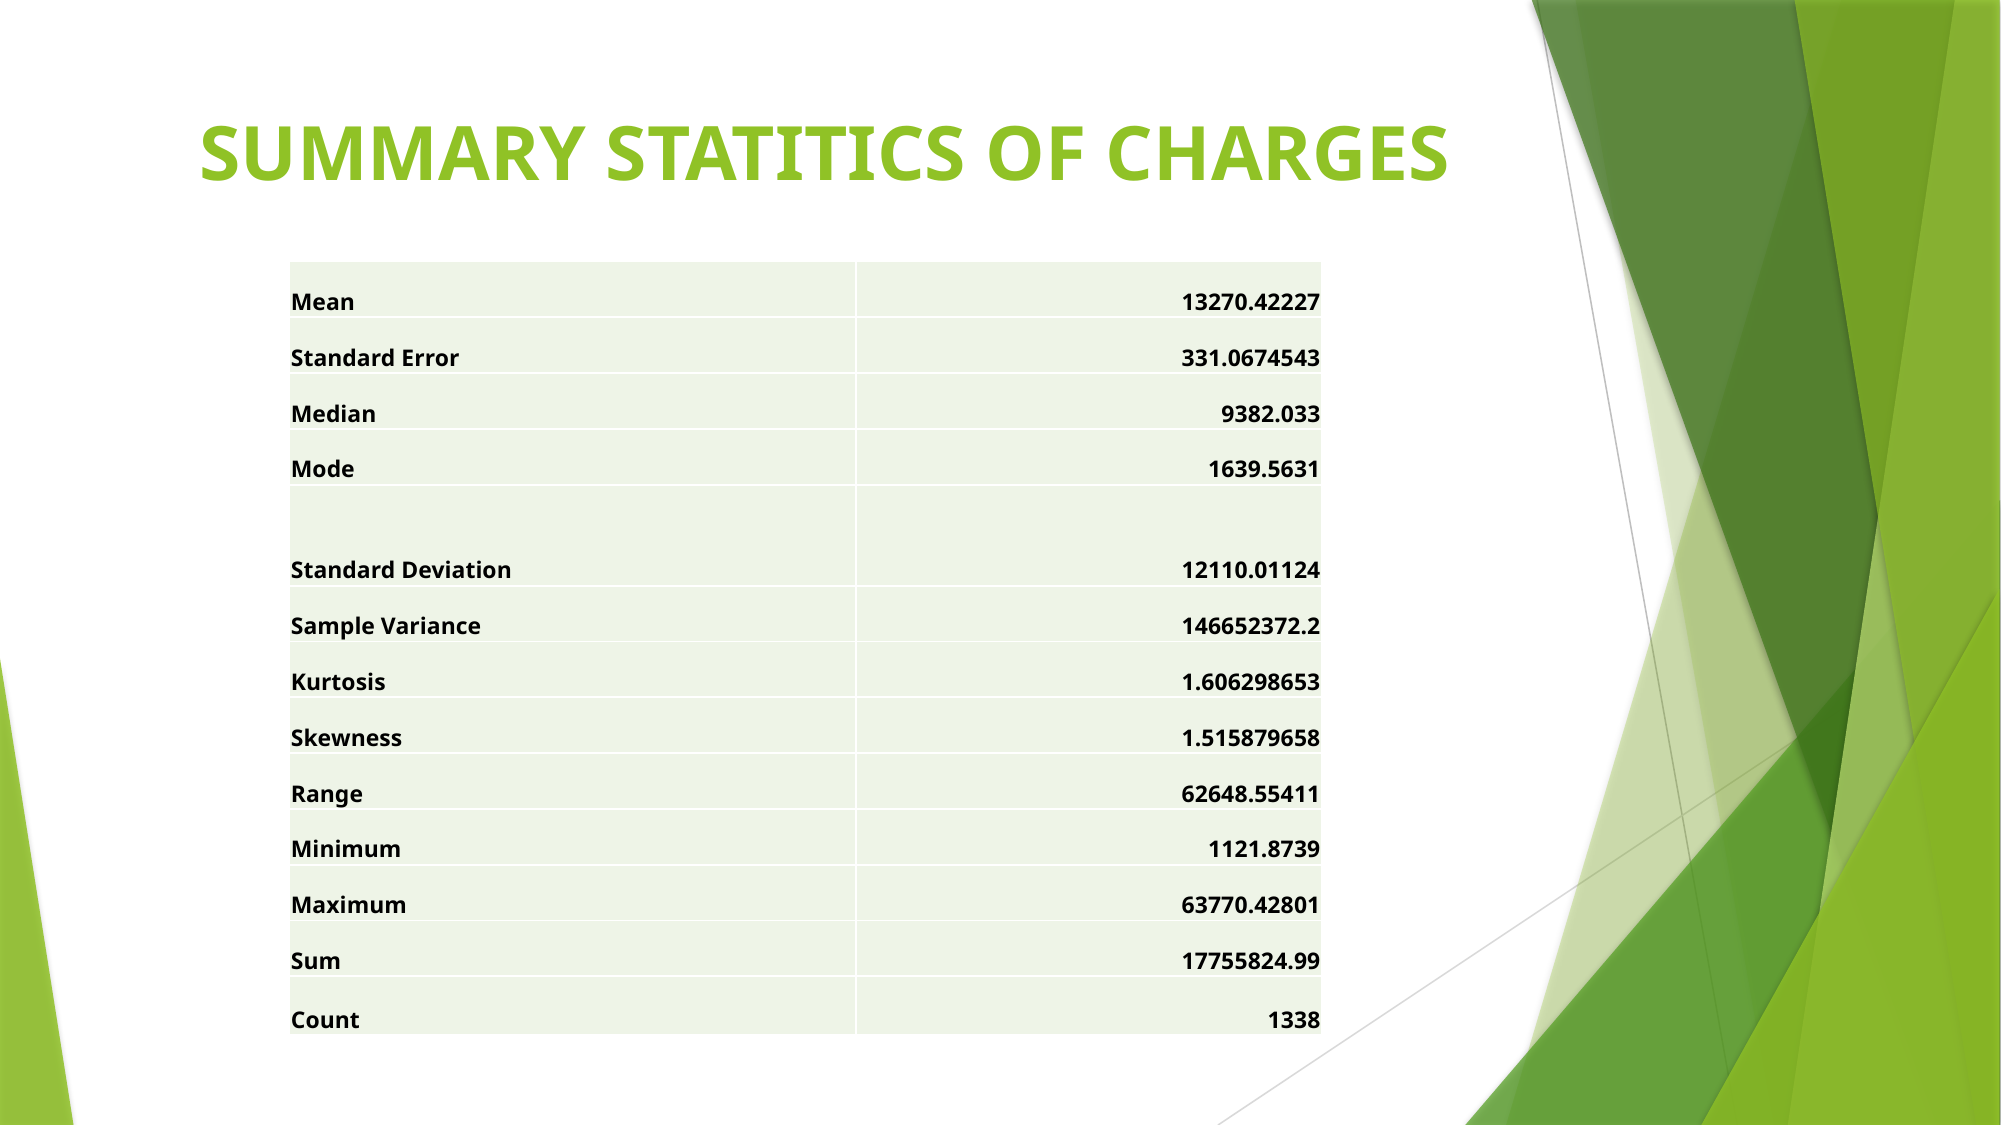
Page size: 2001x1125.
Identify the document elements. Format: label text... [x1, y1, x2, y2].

table_cell Maximum [290, 866, 855, 920]
table_cell 12110.01124 [857, 486, 1321, 585]
table_cell Skewness [290, 698, 855, 752]
table_cell 331.0674543 [857, 318, 1321, 372]
table_cell Kurtosis [290, 642, 855, 696]
table_cell 1.606298653 [857, 642, 1321, 696]
table_cell 17755824.99 [857, 921, 1321, 975]
table_cell 9382.033 [857, 374, 1321, 428]
table_cell Sample Variance [290, 587, 855, 641]
table_cell Standard Error [290, 318, 855, 372]
table_cell 63770.42801 [857, 866, 1321, 920]
table_cell Range [290, 754, 855, 808]
table_cell Standard Deviation [290, 486, 855, 585]
table_cell 1121.8739 [857, 810, 1321, 864]
table_cell 62648.55411 [857, 754, 1321, 808]
table_cell Sum [290, 921, 855, 975]
table_cell Count [290, 977, 855, 1034]
table_cell Median [290, 374, 855, 428]
table_header Mean [290, 262, 855, 316]
table_header 13270.42227 [857, 262, 1321, 316]
table_cell 1338 [857, 977, 1321, 1034]
title SUMMARY STATITICS OF CHARGES [119, 97, 1530, 315]
table_cell 1639.5631 [857, 430, 1321, 484]
table_cell Mode [290, 430, 855, 484]
table_cell Minimum [290, 810, 855, 864]
table_cell 1.515879658 [857, 698, 1321, 752]
table_cell 146652372.2 [857, 587, 1321, 641]
